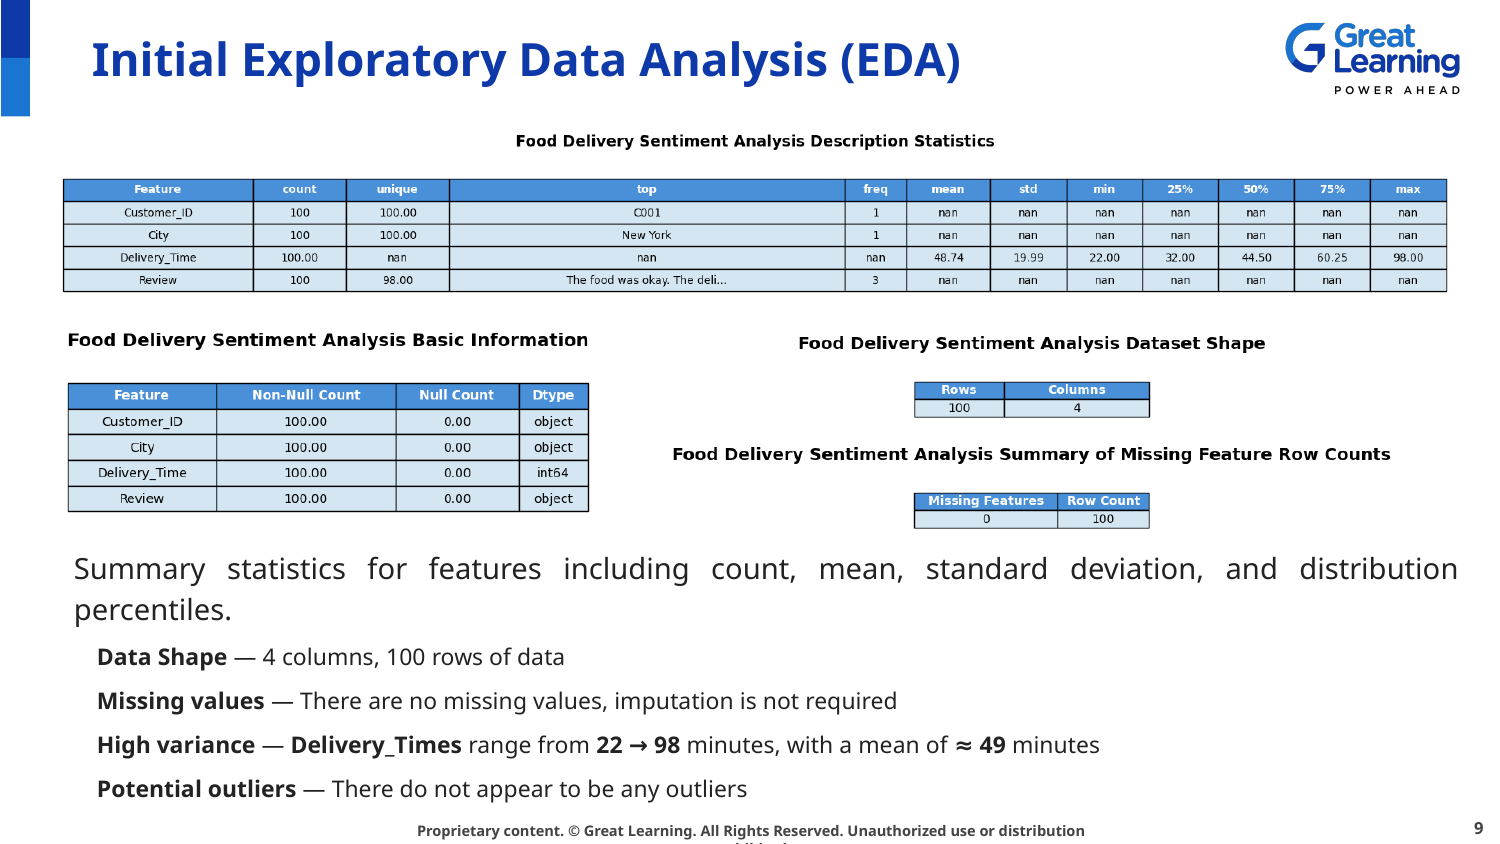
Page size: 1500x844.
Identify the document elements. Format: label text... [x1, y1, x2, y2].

picture [1258, 11, 1487, 106]
slide_number 9 [1448, 811, 1500, 844]
list Summary statistics for features including count, mean, standard deviation, and distribution percentiles. Data Shape — 4 columns, 100 rows of data Missing values — There are no missing values, imputation is not required High variance — Delivery_Times range from 22 → 98 minutes, with a mean of ≈ 49 minutes Potential outliers — There do not appear to be any outliers [58, 530, 1475, 844]
text_box Initial Exploratory Data Analysis (EDA) [76, 15, 1475, 110]
picture [55, 126, 1454, 299]
picture [789, 327, 1273, 425]
picture [663, 438, 1399, 537]
picture [58, 323, 597, 521]
